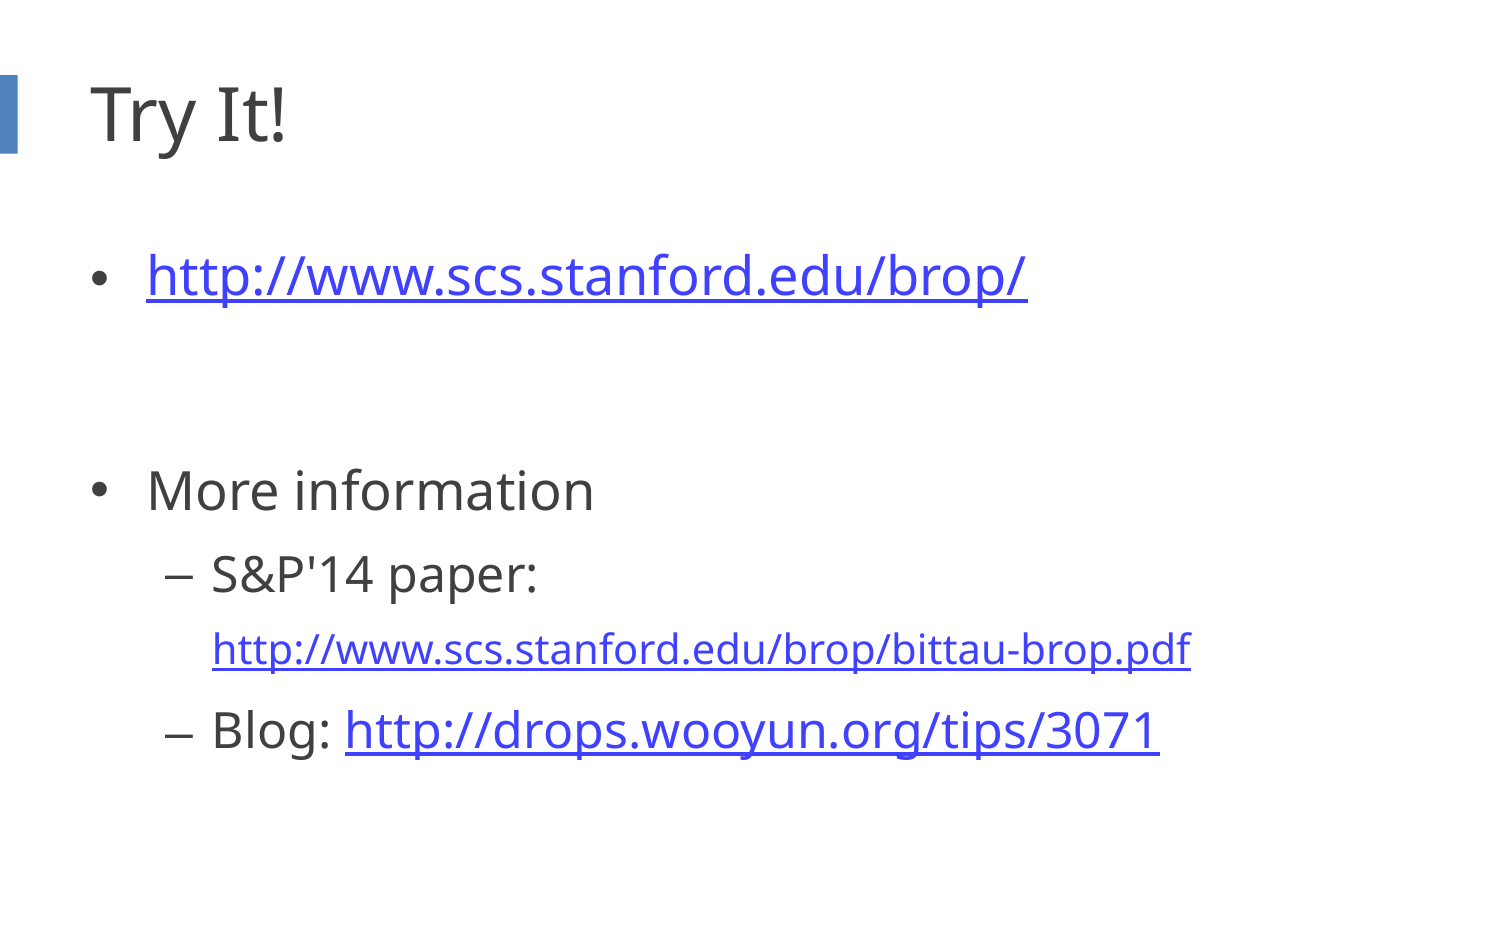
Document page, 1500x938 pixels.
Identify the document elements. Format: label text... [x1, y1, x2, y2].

list http://www.scs.stanford.edu/brop/ More information S&P'14 paper: http://www.scs.stanford.edu/brop/bittau-brop.pdf Blog: http://drops.wooyun.org/tips/3071 [75, 218, 1425, 838]
title Try It! [75, 37, 1425, 186]
